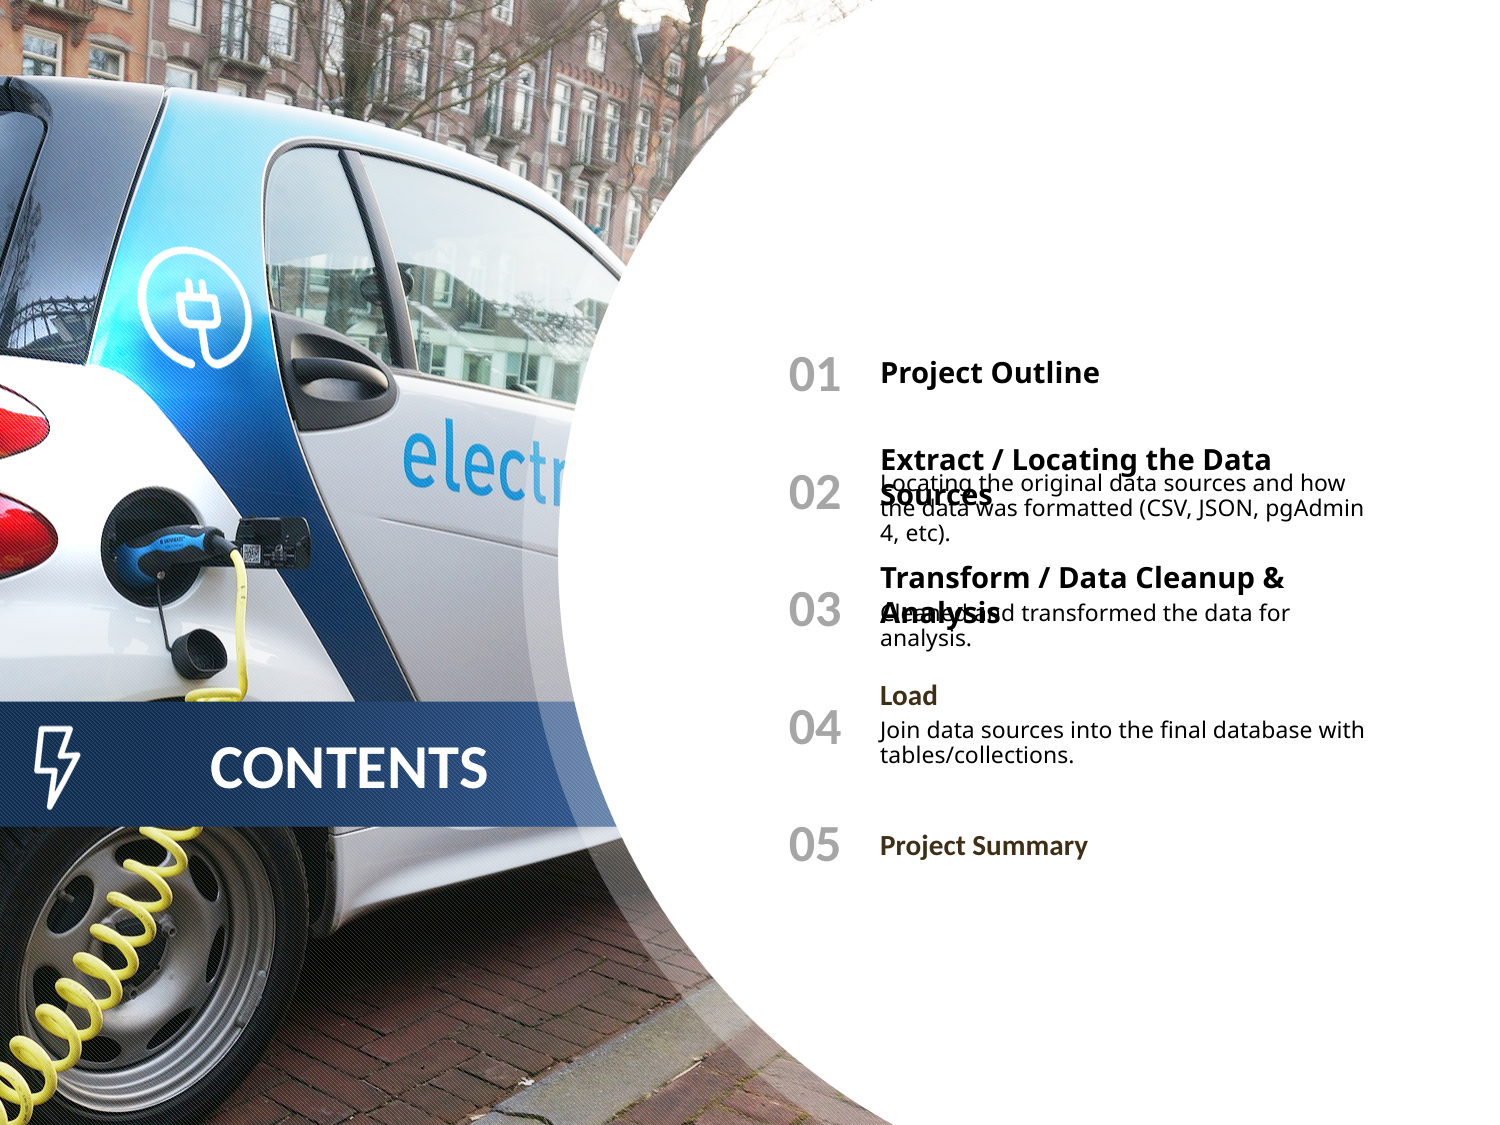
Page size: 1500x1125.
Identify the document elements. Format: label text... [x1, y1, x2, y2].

picture [0, 0, 1500, 1125]
text_box CONTENTS [69, 718, 631, 809]
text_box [773, 434, 1386, 542]
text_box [773, 332, 1351, 411]
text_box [773, 551, 1386, 647]
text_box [773, 669, 1386, 777]
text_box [773, 802, 1351, 881]
